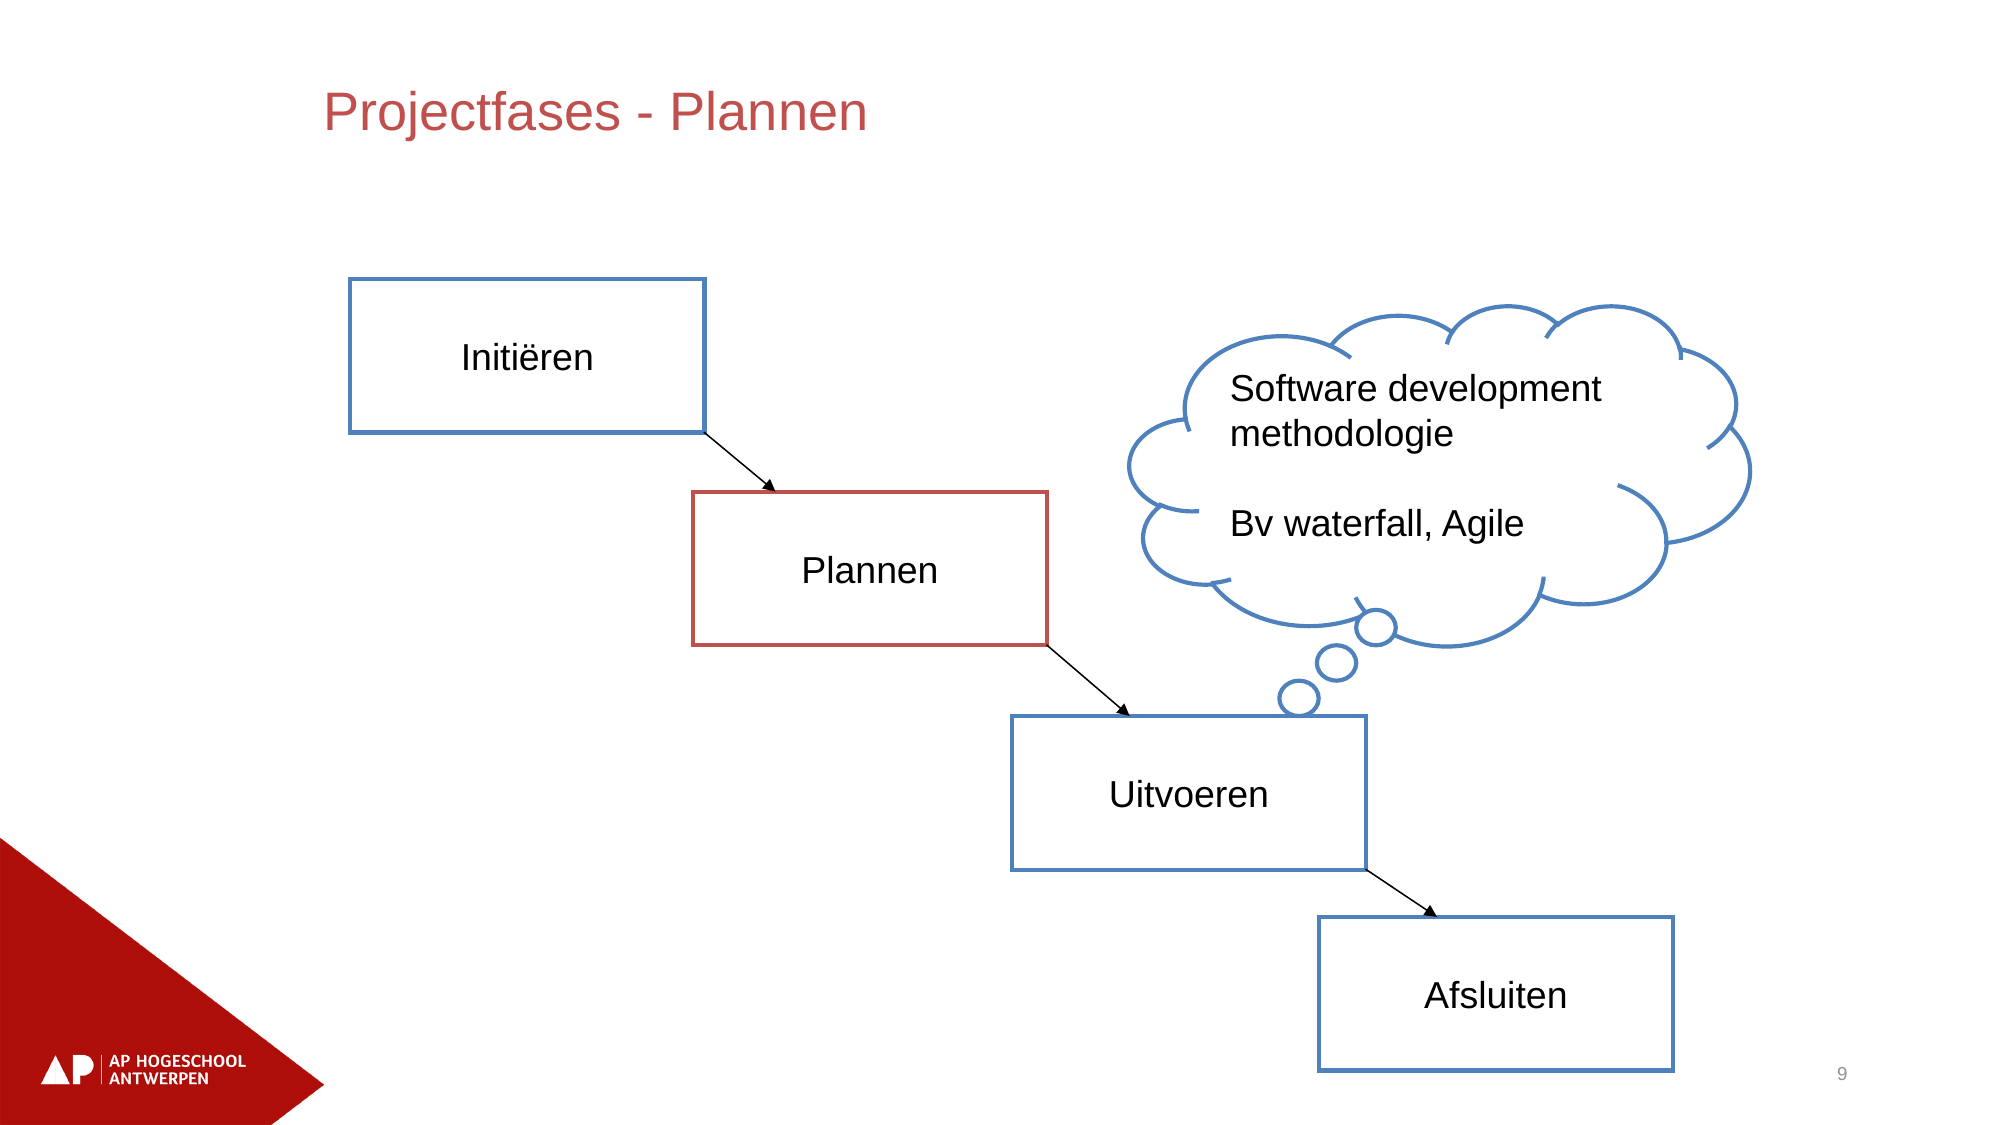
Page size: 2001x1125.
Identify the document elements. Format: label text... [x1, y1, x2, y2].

text_box [704, 432, 776, 492]
text_box [1279, 680, 1319, 717]
picture [0, 831, 328, 1125]
text_box [1356, 609, 1396, 646]
text_box [1316, 645, 1357, 681]
text_box Software development methodologie Bv waterfall, Agile [1129, 306, 1751, 647]
text_box Projectfases - Plannen [323, 19, 1674, 207]
text_box [1366, 869, 1437, 917]
text_box Initiëren [350, 278, 705, 433]
slide_number 9 [1684, 1042, 1863, 1103]
text_box Plannen [692, 491, 1048, 646]
text_box Uitvoeren [1011, 716, 1367, 870]
text_box [1047, 645, 1130, 717]
text_box Afsluiten [1318, 916, 1674, 1071]
